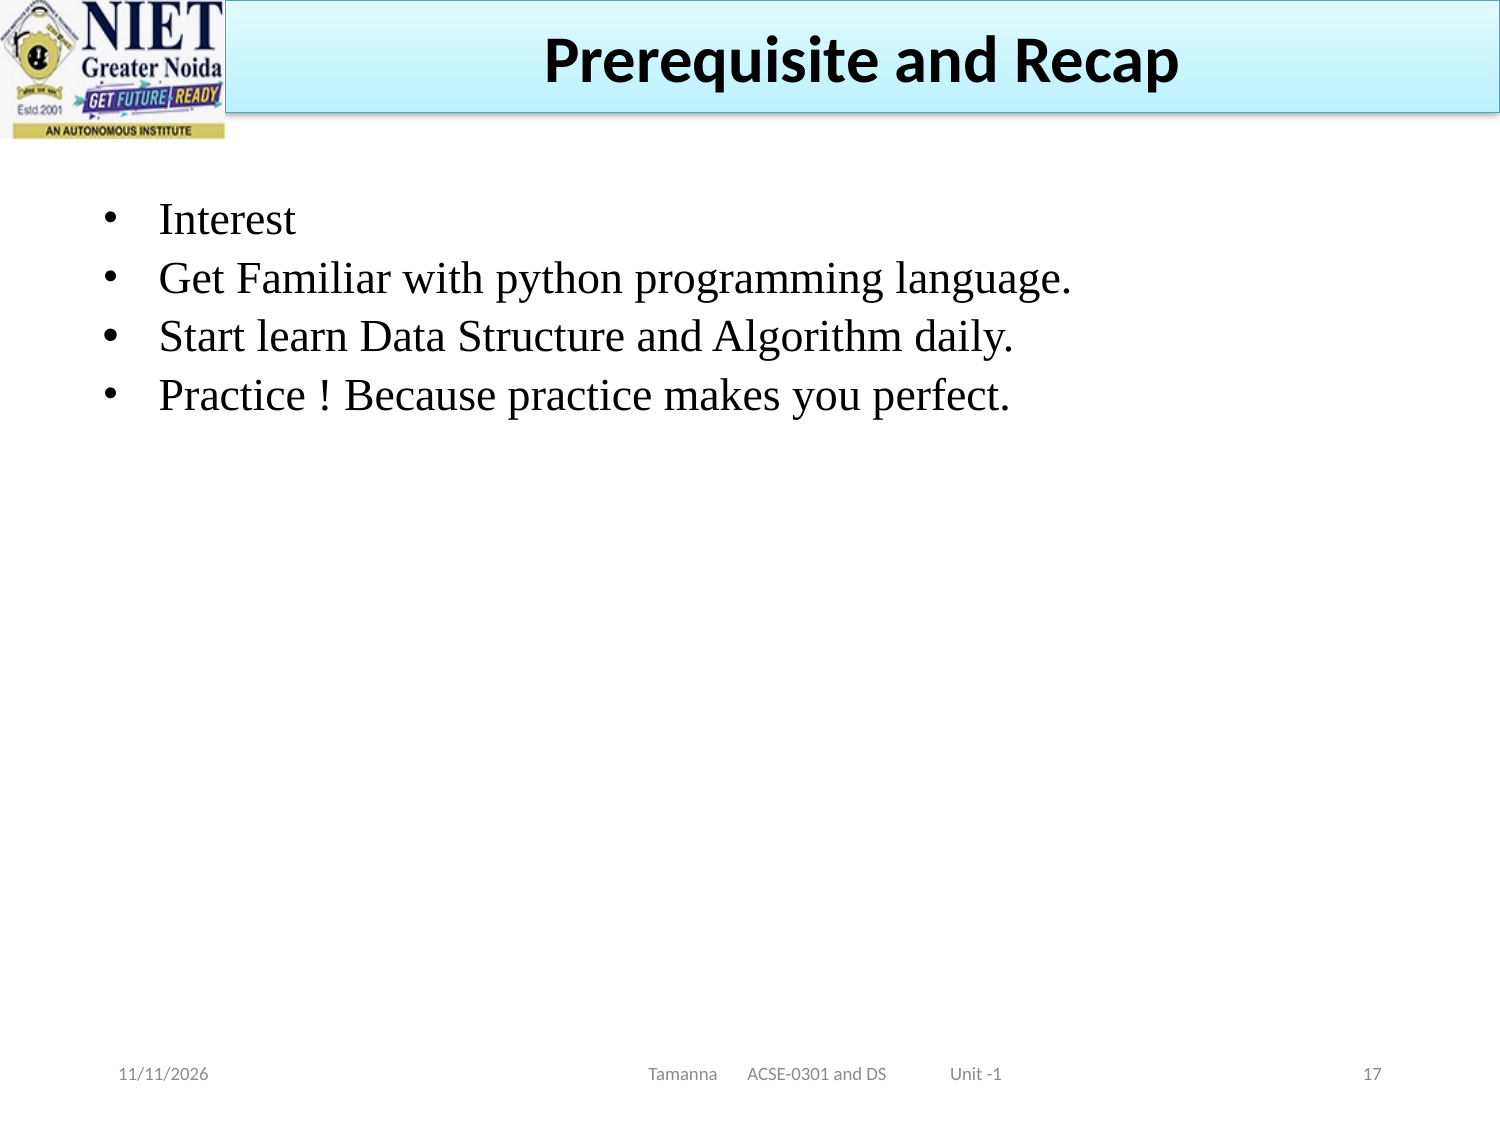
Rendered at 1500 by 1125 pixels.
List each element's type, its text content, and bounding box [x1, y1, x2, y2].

footer Tamanna ACSE-0301 and DS Unit -1 [412, 1042, 1059, 1103]
text_box Prerequisite and Recap [225, 0, 1500, 113]
slide_number 17 [1059, 1042, 1397, 1103]
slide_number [103, 1042, 412, 1103]
picture [0, 0, 225, 140]
list Interest Get Familiar with python programming language. Start learn Data Structure and Algorithm daily. Practice ! Because practice makes you perfect. [87, 187, 1438, 930]
